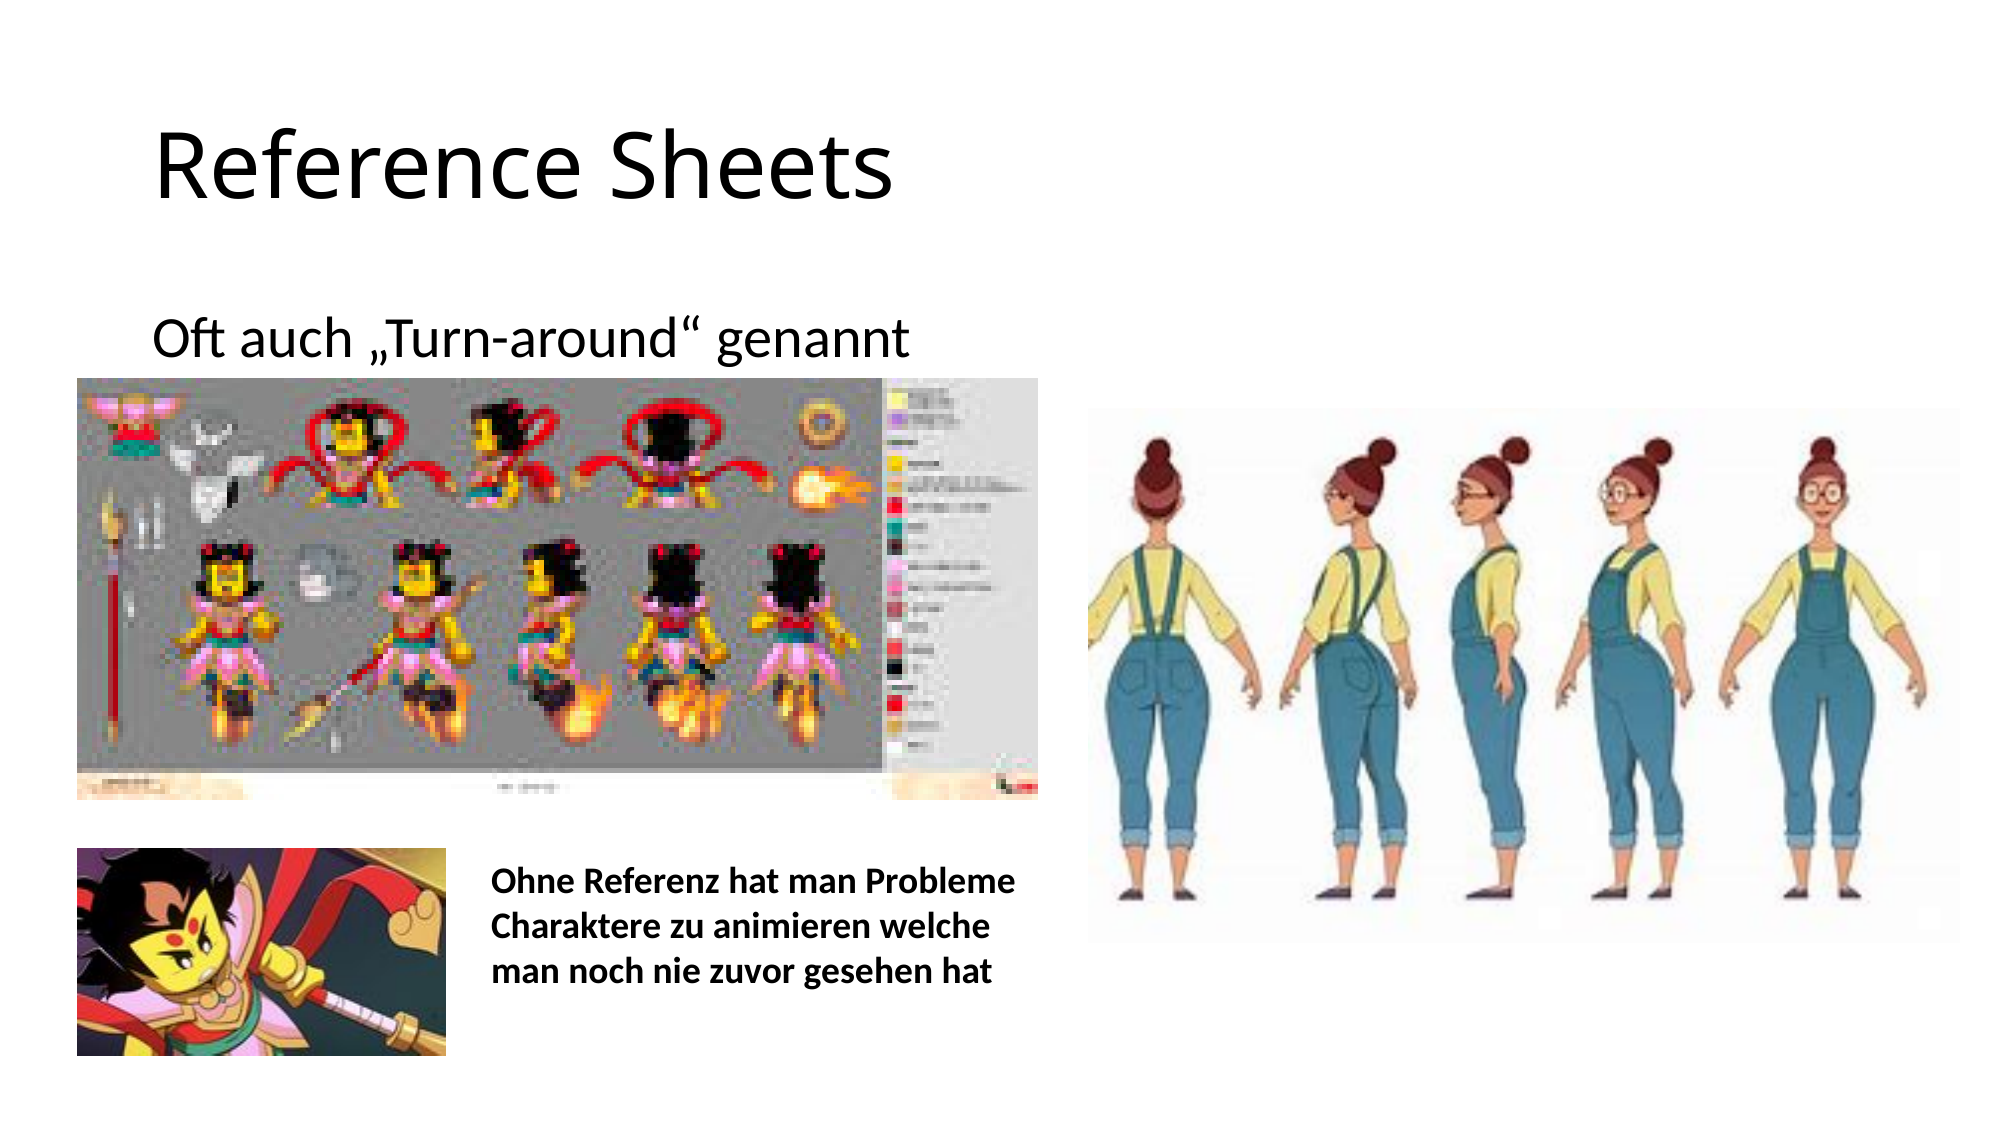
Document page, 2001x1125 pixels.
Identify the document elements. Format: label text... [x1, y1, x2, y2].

picture [1087, 408, 1960, 943]
text_box Ohne Referenz hat man Probleme Charaktere zu animieren welche man noch nie zuvor gesehen hat [476, 848, 1038, 1044]
picture [77, 848, 446, 1056]
picture [77, 378, 1038, 800]
title Reference Sheets [137, 59, 1863, 278]
list Oft auch „Turn-around“ genannt [137, 299, 1038, 378]
